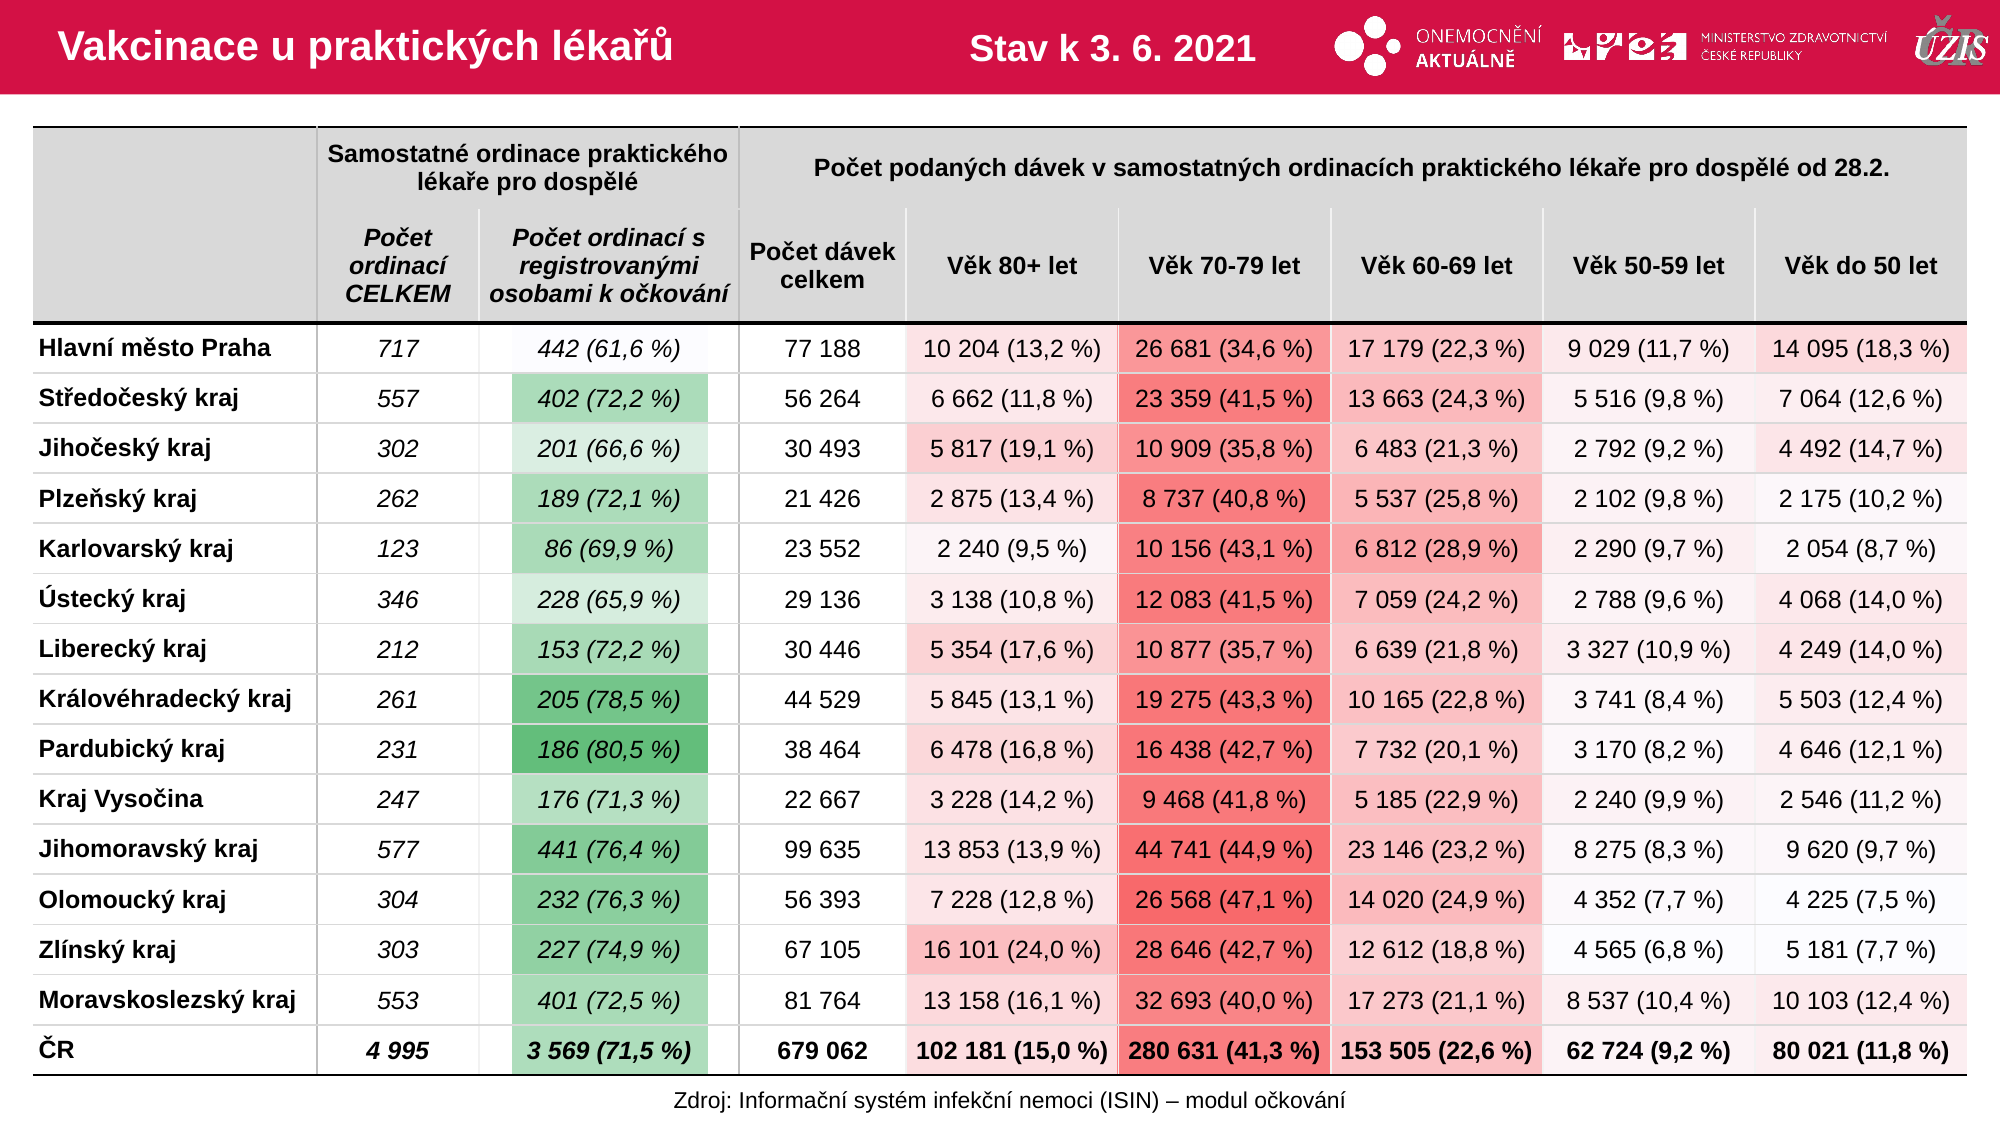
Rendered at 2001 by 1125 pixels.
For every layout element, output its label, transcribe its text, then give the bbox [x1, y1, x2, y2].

table_cell 99 635 [740, 825, 905, 873]
table_cell 303 [318, 925, 478, 974]
table_cell 2 240 (9,5 %) [907, 524, 1118, 573]
picture [1563, 31, 1888, 60]
table_cell 232 (76,3 %) [480, 875, 738, 924]
table_cell 261 [318, 675, 478, 723]
table_cell 6 483 (21,3 %) [1332, 424, 1542, 472]
table_cell 38 464 [740, 725, 905, 773]
table_cell 56 393 [740, 875, 905, 924]
table_cell 6 639 (21,8 %) [1332, 624, 1542, 673]
table_cell Počet dávek celkem [740, 210, 905, 321]
table_cell Počet ordinací s registrovanými osobami k očkování [480, 209, 738, 321]
table_cell 102 181 (15,0 %) [907, 1026, 1118, 1074]
table_cell 557 [318, 374, 478, 422]
table_cell 302 [318, 424, 478, 472]
table_cell 186 (80,5 %) [480, 725, 738, 773]
table_cell 32 693 (40,0 %) [1119, 975, 1330, 1024]
table_cell 401 (72,5 %) [480, 975, 738, 1024]
table_cell 3 228 (14,2 %) [907, 775, 1118, 823]
table_cell 5 185 (22,9 %) [1332, 775, 1542, 823]
table_cell 4 225 (7,5 %) [1756, 875, 1967, 924]
table_cell 80 021 (11,8 %) [1756, 1026, 1967, 1074]
table_cell 77 188 [740, 325, 905, 372]
table_cell Moravskoslezský kraj [33, 975, 316, 1024]
table_cell 23 146 (23,2 %) [1332, 825, 1542, 873]
table_cell 22 667 [740, 775, 905, 823]
table_cell 4 492 (14,7 %) [1756, 424, 1967, 472]
table_cell 262 [318, 474, 478, 522]
table_cell 247 [318, 775, 478, 823]
table_cell 16 438 (42,7 %) [1119, 725, 1330, 773]
table_cell 553 [318, 975, 478, 1024]
table_cell 10 103 (12,4 %) [1756, 975, 1967, 1024]
table_cell 441 (76,4 %) [480, 825, 738, 873]
table_cell 3 327 (10,9 %) [1544, 624, 1754, 673]
table_cell 30 493 [740, 424, 905, 472]
table_cell 10 156 (43,1 %) [1119, 524, 1330, 573]
table_cell 16 101 (24,0 %) [907, 925, 1118, 974]
table_cell 2 102 (9,8 %) [1544, 474, 1754, 522]
table_cell 10 165 (22,8 %) [1332, 675, 1542, 723]
table_cell 2 788 (9,6 %) [1544, 574, 1754, 623]
table_cell 8 275 (8,3 %) [1544, 825, 1754, 873]
table_cell 228 (65,9 %) [480, 574, 738, 623]
table_cell 21 426 [740, 474, 905, 522]
table_cell 3 138 (10,8 %) [907, 574, 1118, 623]
text_box Stav k 3. 6. 2021 [954, 16, 1307, 77]
table_cell 14 020 (24,9 %) [1332, 875, 1542, 924]
table_cell 8 537 (10,4 %) [1544, 975, 1754, 1024]
table_cell 4 995 [318, 1026, 478, 1074]
table_cell 5 354 (17,6 %) [907, 624, 1118, 673]
table_cell 4 565 (6,8 %) [1544, 925, 1754, 974]
table_cell 231 [318, 725, 478, 773]
table_cell Královéhradecký kraj [33, 675, 316, 723]
table_cell 5 516 (9,8 %) [1544, 374, 1754, 422]
table_cell 86 (69,9 %) [480, 524, 738, 573]
table_cell 4 646 (12,1 %) [1756, 725, 1967, 773]
table_cell 7 732 (20,1 %) [1332, 725, 1542, 773]
table_cell 5 537 (25,8 %) [1332, 474, 1542, 522]
table_header Samostatné ordinace praktického lékaře pro dospělé [318, 128, 738, 209]
table_cell 2 054 (8,7 %) [1756, 524, 1967, 573]
table_cell 4 352 (7,7 %) [1544, 875, 1754, 924]
table_cell Zlínský kraj [33, 925, 316, 974]
table_cell Liberecký kraj [33, 624, 316, 673]
table_cell 13 663 (24,3 %) [1332, 374, 1542, 422]
table_cell 3 569 (71,5 %) [480, 1026, 738, 1074]
title Vakcinace u praktických lékařů [42, 0, 1262, 95]
table_cell 12 612 (18,8 %) [1332, 925, 1542, 974]
table_cell 28 646 (42,7 %) [1119, 925, 1330, 974]
table_cell 304 [318, 875, 478, 924]
table_cell Karlovarský kraj [33, 524, 316, 573]
table_cell 176 (71,3 %) [480, 775, 738, 823]
table_cell 280 631 (41,3 %) [1119, 1026, 1330, 1074]
picture [1915, 15, 1989, 66]
table_cell Pardubický kraj [33, 725, 316, 773]
table_cell 81 764 [740, 975, 905, 1024]
table_cell 10 909 (35,8 %) [1119, 424, 1330, 472]
table_cell 205 (78,5 %) [480, 675, 738, 723]
table_cell 5 817 (19,1 %) [907, 424, 1118, 472]
table_cell 4 068 (14,0 %) [1756, 574, 1967, 623]
table_cell Počet ordinací CELKEM [318, 209, 478, 321]
table_cell 12 083 (41,5 %) [1119, 574, 1330, 623]
table_cell 6 812 (28,9 %) [1332, 524, 1542, 573]
table_cell 23 552 [740, 524, 905, 573]
table_cell 29 136 [740, 574, 905, 623]
table_cell 13 853 (13,9 %) [907, 825, 1118, 873]
table_cell 23 359 (41,5 %) [1119, 374, 1330, 422]
table_cell 2 546 (11,2 %) [1756, 775, 1967, 823]
table_cell 13 158 (16,1 %) [907, 975, 1118, 1024]
table_cell 2 240 (9,9 %) [1544, 775, 1754, 823]
table_cell 577 [318, 825, 478, 873]
table_cell 10 877 (35,7 %) [1119, 624, 1330, 673]
table_cell Věk 60-69 let [1332, 210, 1542, 321]
table_cell 442 (61,6 %) [480, 325, 738, 372]
table_cell Ústecký kraj [33, 574, 316, 623]
table_cell Středočeský kraj [33, 374, 316, 422]
table_cell 10 204 (13,2 %) [907, 325, 1118, 372]
table_cell 30 446 [740, 624, 905, 673]
table_cell Plzeňský kraj [33, 474, 316, 522]
table_cell 2 175 (10,2 %) [1756, 474, 1967, 522]
table_cell 62 724 (9,2 %) [1544, 1026, 1754, 1074]
table_cell 5 181 (7,7 %) [1756, 925, 1967, 974]
table_cell 44 741 (44,9 %) [1119, 825, 1330, 873]
table_cell 153 (72,2 %) [480, 624, 738, 673]
table_cell Věk 70-79 let [1119, 210, 1330, 321]
table_cell 9 468 (41,8 %) [1119, 775, 1330, 823]
table_cell 67 105 [740, 925, 905, 974]
table_cell 6 478 (16,8 %) [907, 725, 1118, 773]
table_cell Kraj Vysočina [33, 775, 316, 823]
table_cell 7 228 (12,8 %) [907, 875, 1118, 924]
table_cell 7 059 (24,2 %) [1332, 574, 1542, 623]
table_cell 17 179 (22,3 %) [1332, 325, 1542, 372]
table_cell 2 792 (9,2 %) [1544, 424, 1754, 472]
table_cell 189 (72,1 %) [480, 474, 738, 522]
table_cell Věk 80+ let [907, 210, 1118, 321]
table_cell 5 845 (13,1 %) [907, 675, 1118, 723]
table_cell 3 170 (8,2 %) [1544, 725, 1754, 773]
table_cell 201 (66,6 %) [480, 424, 738, 472]
table_cell 123 [318, 524, 478, 573]
table_cell ČR [33, 1026, 316, 1074]
table_cell 56 264 [740, 374, 905, 422]
table_cell 2 290 (9,7 %) [1544, 524, 1754, 573]
table_cell 679 062 [740, 1026, 905, 1074]
table_cell Jihomoravský kraj [33, 825, 316, 873]
table_cell 4 249 (14,0 %) [1756, 624, 1967, 673]
table_cell 9 029 (11,7 %) [1544, 325, 1754, 372]
table_cell 44 529 [740, 675, 905, 723]
table_cell 8 737 (40,8 %) [1119, 474, 1330, 522]
table_cell 346 [318, 574, 478, 623]
table_cell 17 273 (21,1 %) [1332, 975, 1542, 1024]
table_cell 7 064 (12,6 %) [1756, 374, 1967, 422]
table_cell Olomoucký kraj [33, 875, 316, 924]
table_cell 19 275 (43,3 %) [1119, 675, 1330, 723]
table_cell 227 (74,9 %) [480, 925, 738, 974]
table_cell 402 (72,2 %) [480, 374, 738, 422]
picture [1334, 16, 1542, 76]
table_cell 5 503 (12,4 %) [1756, 675, 1967, 723]
table_cell 2 875 (13,4 %) [907, 474, 1118, 522]
table_cell Věk 50-59 let [1544, 210, 1754, 321]
table_header [33, 128, 316, 321]
table_cell Jihočeský kraj [33, 424, 316, 472]
table_cell 212 [318, 624, 478, 673]
table_cell 717 [318, 325, 478, 372]
table_cell 9 620 (9,7 %) [1756, 825, 1967, 873]
table_cell 3 741 (8,4 %) [1544, 675, 1754, 723]
table_cell 153 505 (22,6 %) [1332, 1026, 1542, 1074]
table_cell 26 681 (34,6 %) [1119, 325, 1330, 372]
table_cell 14 095 (18,3 %) [1756, 325, 1967, 372]
table_cell 26 568 (47,1 %) [1119, 875, 1330, 924]
table_cell Věk do 50 let [1756, 210, 1967, 321]
table_cell Hlavní město Praha [33, 325, 316, 372]
table_cell 6 662 (11,8 %) [907, 374, 1118, 422]
text_box Zdroj: Informační systém infekční nemoci (ISIN) – modul očkování [658, 1078, 1362, 1121]
table_header Počet podaných dávek v samostatných ordinacích praktického lékaře pro dospělé od 28.2. [740, 128, 1967, 208]
